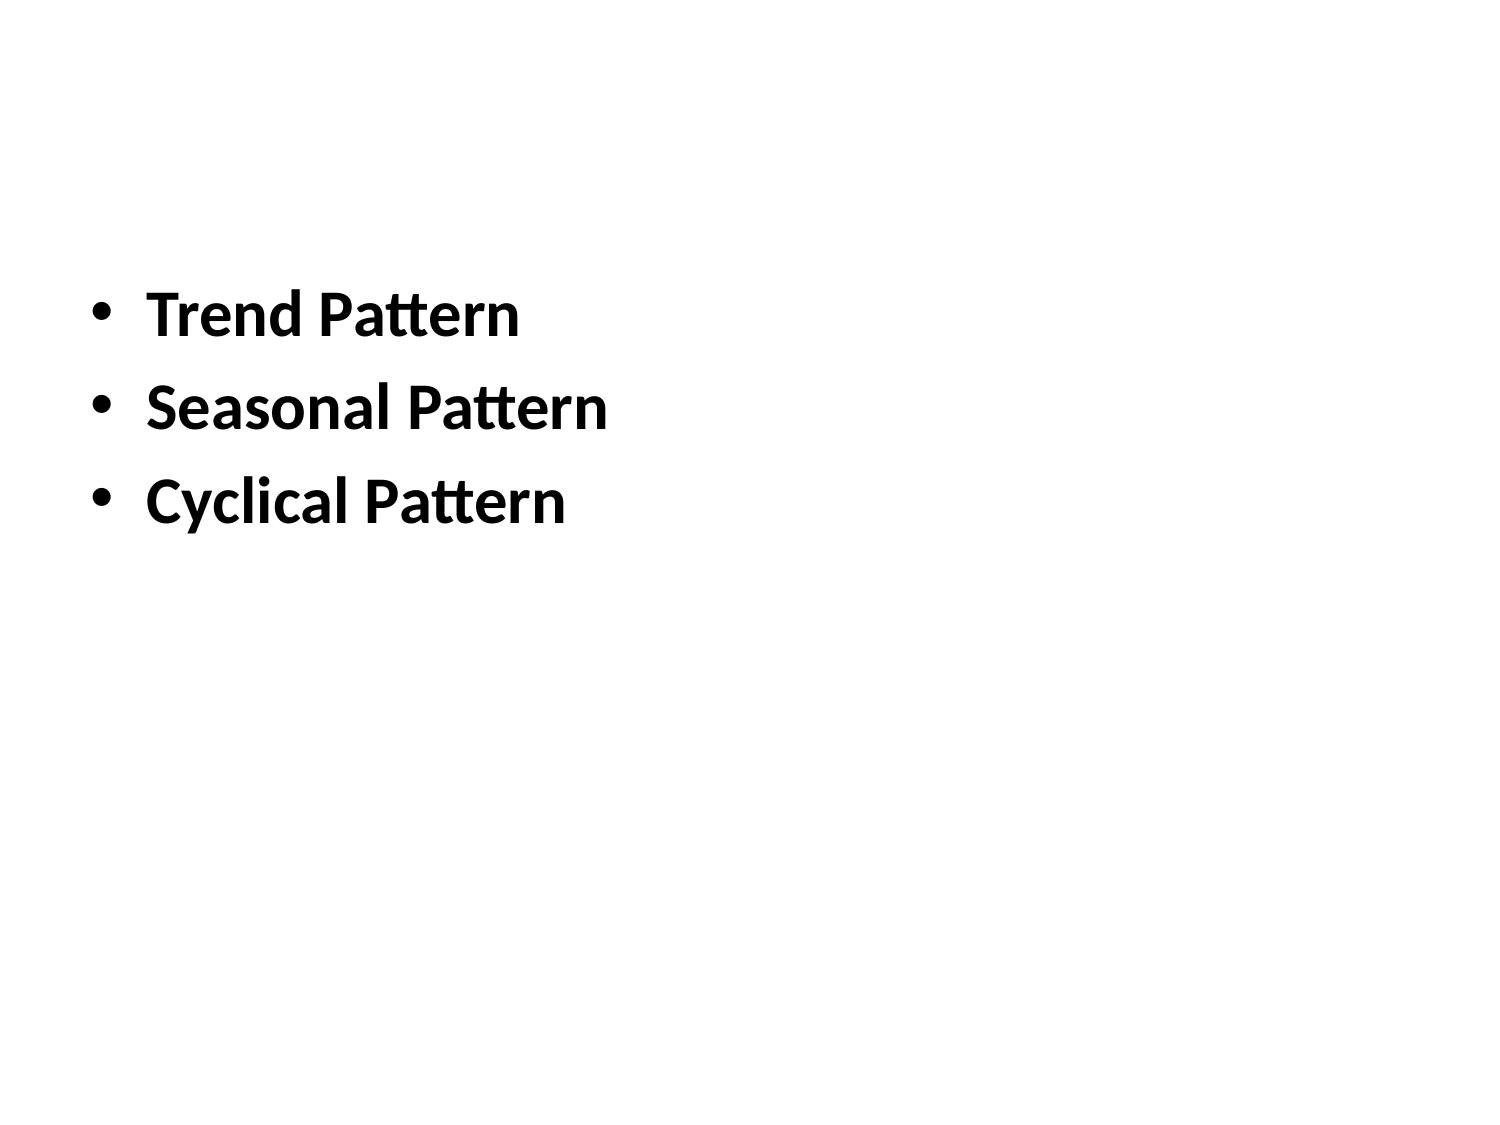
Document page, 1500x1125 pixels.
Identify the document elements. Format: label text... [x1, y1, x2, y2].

list Trend Pattern Seasonal Pattern Cyclical Pattern [75, 262, 1425, 1005]
